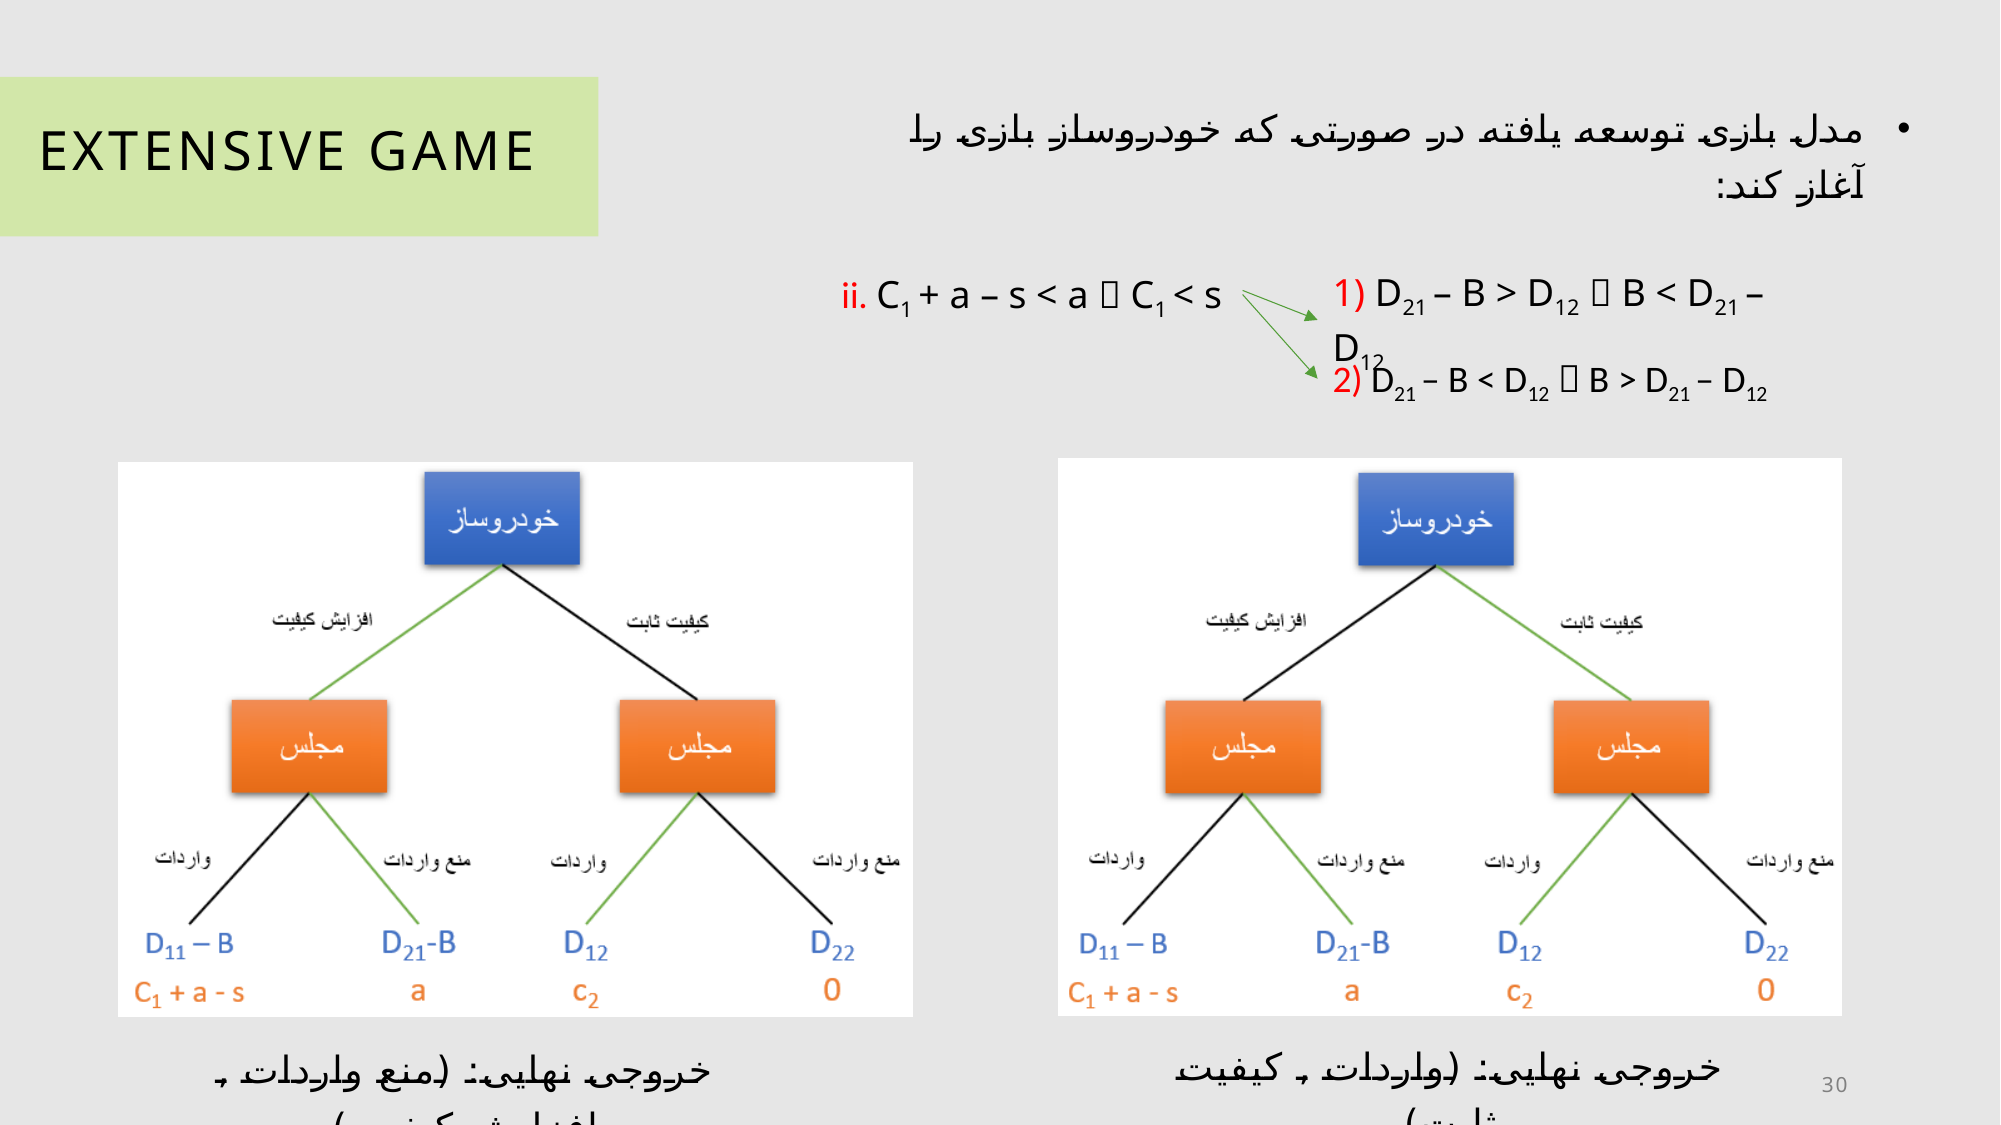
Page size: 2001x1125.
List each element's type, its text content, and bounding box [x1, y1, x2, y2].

title Extensive game [23, 75, 597, 234]
slide_number 30 [1757, 1068, 1863, 1103]
text_box 2) D21 – B < D12  B > D21 – D12 [1317, 382, 1841, 414]
text_box خروجی نهایی: (واردات , کیفیت ثابت) [1142, 1024, 1757, 1107]
picture [118, 462, 913, 1017]
text_box خروجی نهایی: (منع واردات , افزایش کیفیت) [148, 1027, 781, 1111]
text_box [1242, 290, 1318, 375]
text_box ii. C1 + a – s < a  C1 < s [826, 259, 1243, 330]
text_box مدل بازی توسعه یافته در صورتی که خودروساز بازی را آغاز کند: [838, 75, 1926, 225]
text_box 1) D21 – B > D12  B < D21 – D12 [1317, 257, 1841, 382]
picture [1058, 458, 1842, 1016]
